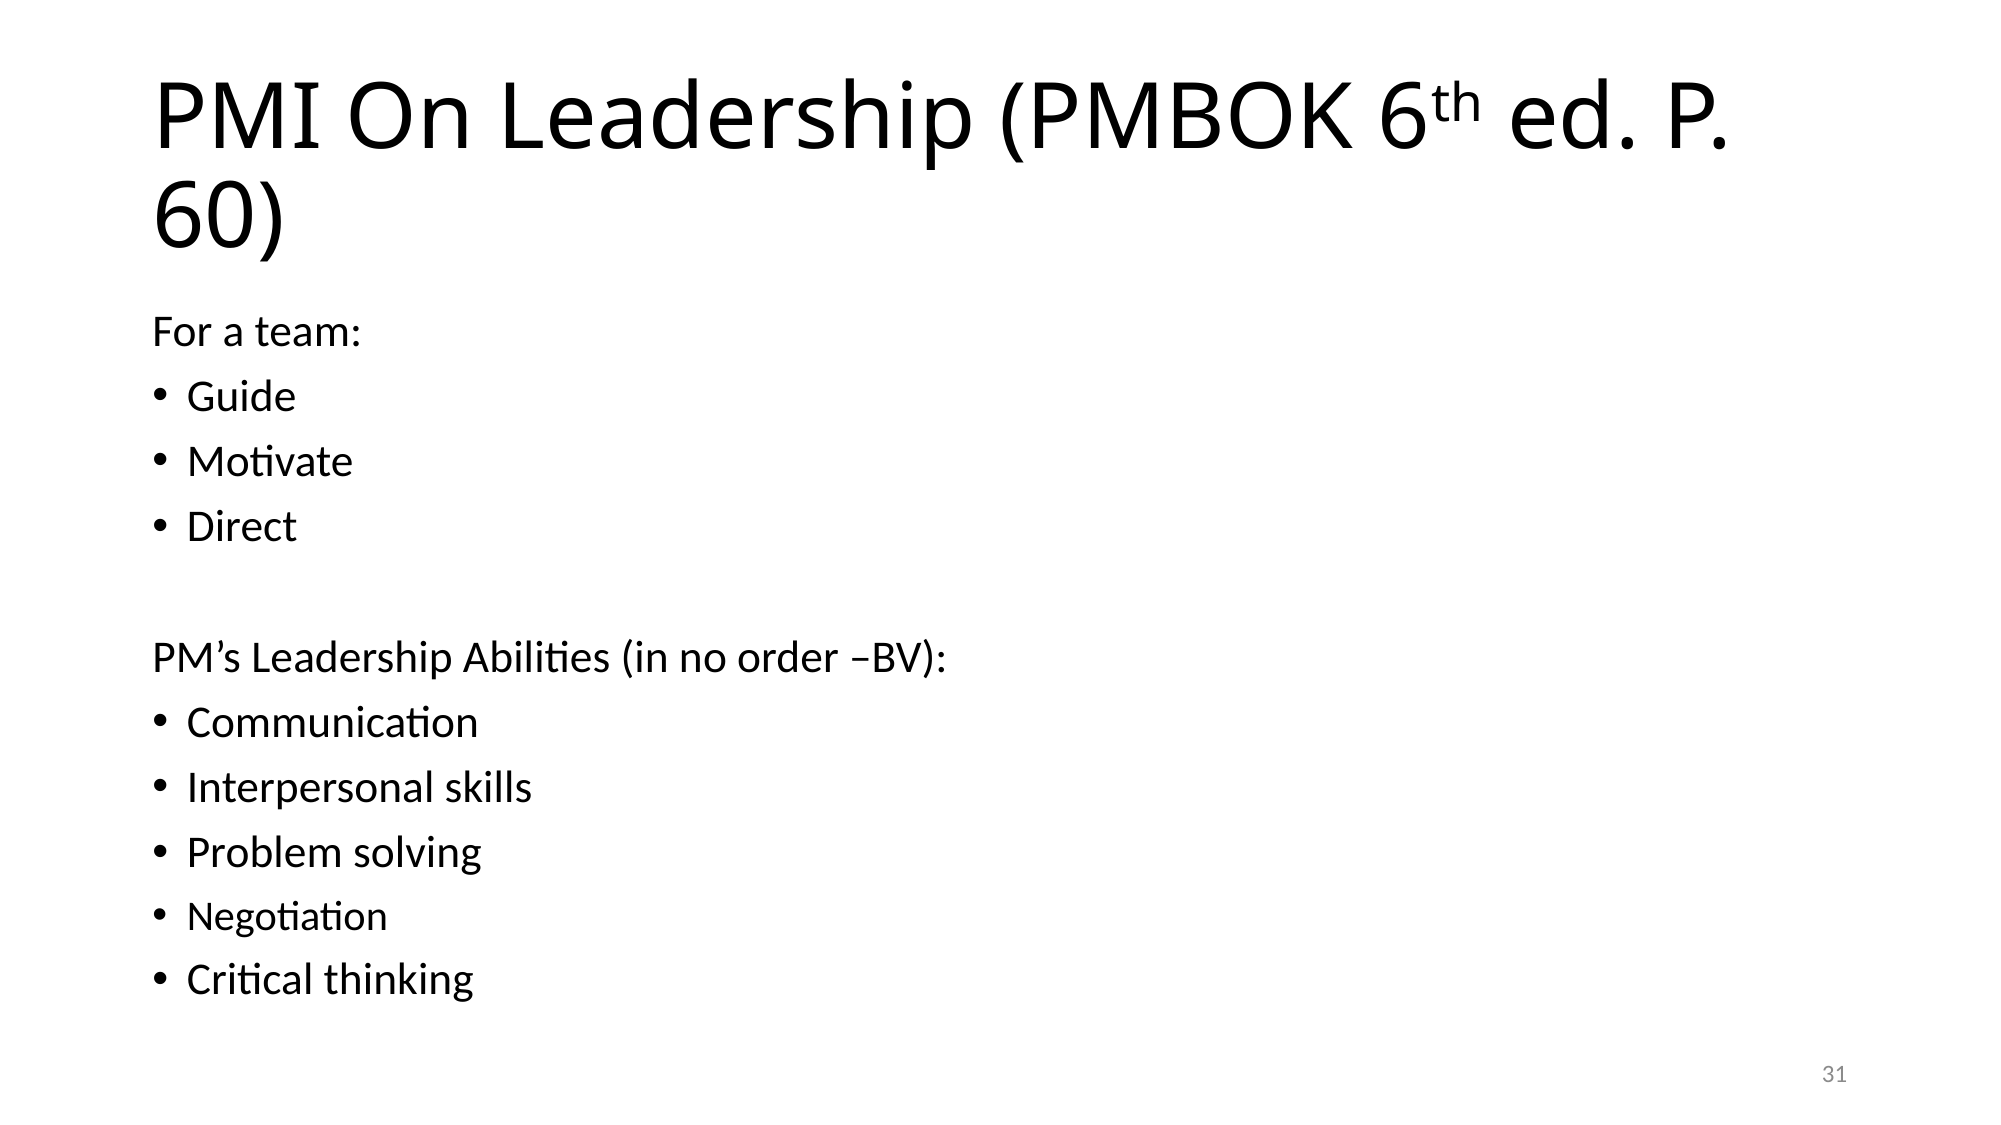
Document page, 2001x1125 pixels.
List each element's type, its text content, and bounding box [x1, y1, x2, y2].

list For a team: Guide Motivate Direct PM’s Leadership Abilities (in no order –BV): Communication Interpersonal skills Problem solving Negotiation Critical thinking [137, 299, 1863, 1014]
title PMI On Leadership (PMBOK 6th ed. P. 60) [137, 59, 1863, 278]
slide_number 31 [1412, 1042, 1863, 1103]
